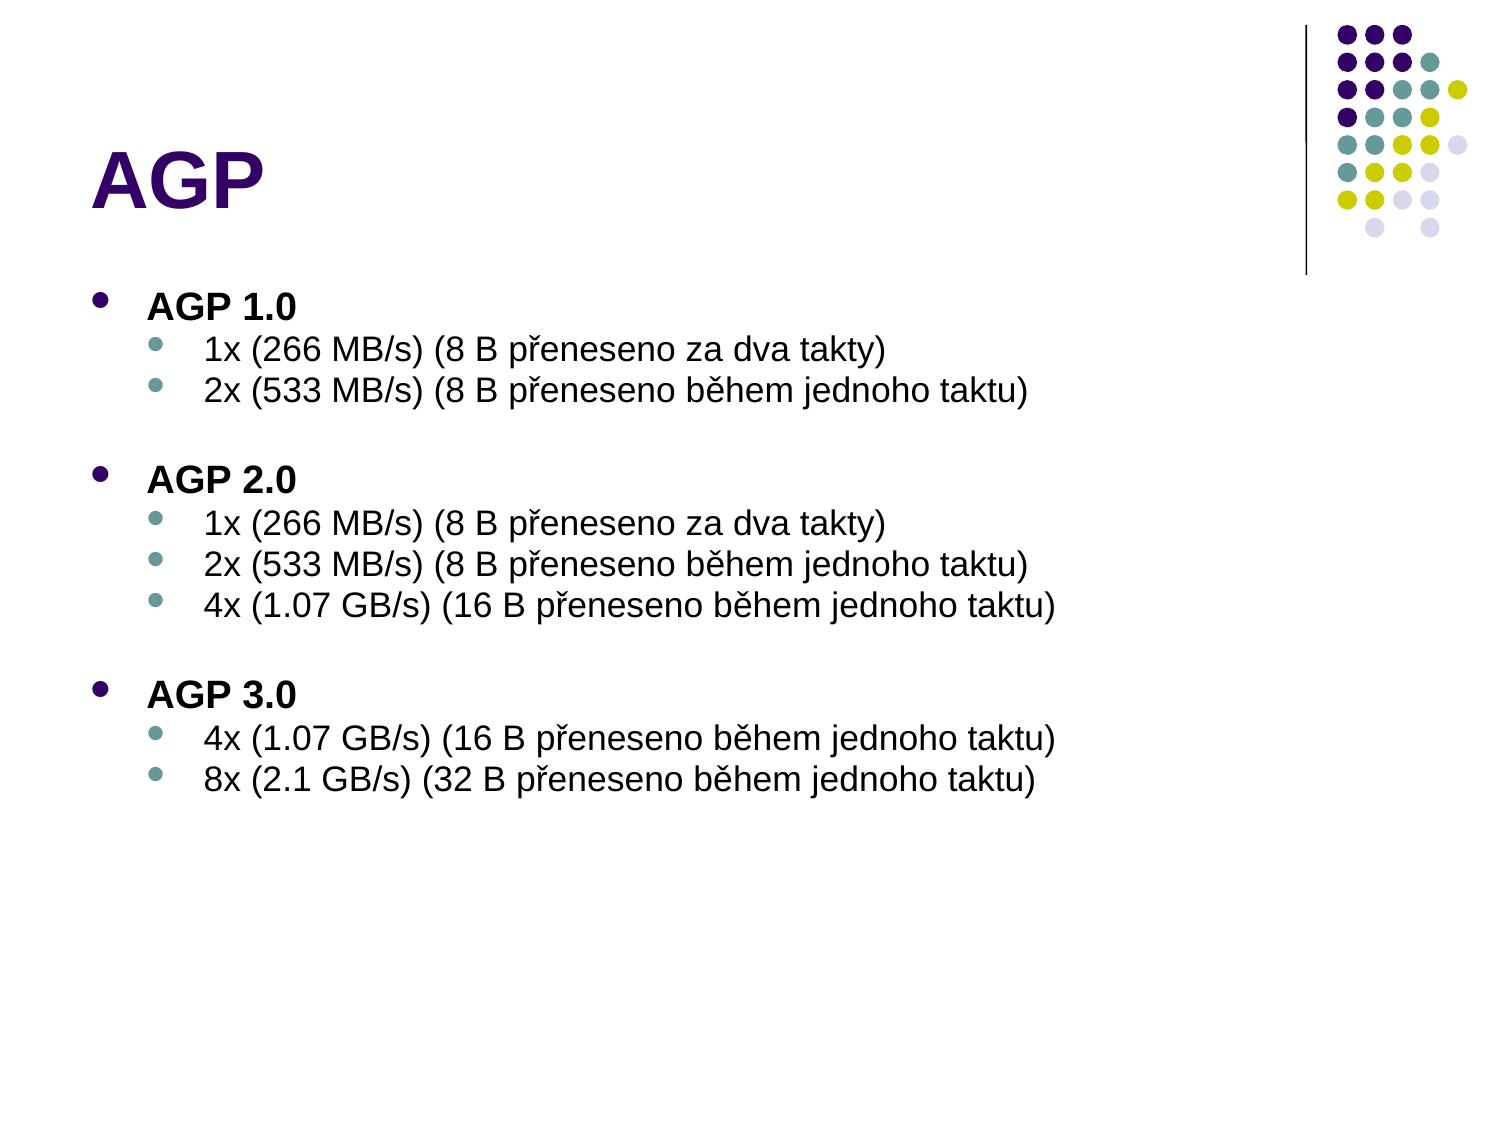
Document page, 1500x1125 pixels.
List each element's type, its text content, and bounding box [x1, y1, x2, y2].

list AGP 1.0 1x (266 MB/s) (8 B přeneseno za dva takty) 2x (533 MB/s) (8 B přeneseno během jednoho taktu) AGP 2.0 1x (266 MB/s) (8 B přeneseno za dva takty) 2x (533 MB/s) (8 B přeneseno během jednoho taktu) 4x (1.07 GB/s) (16 B přeneseno během jednoho taktu) AGP 3.0 4x (1.07 GB/s) (16 B přeneseno během jednoho taktu) 8x (2.1 GB/s) (32 B přeneseno během jednoho taktu) [75, 282, 1425, 1006]
title AGP [75, 20, 1313, 233]
